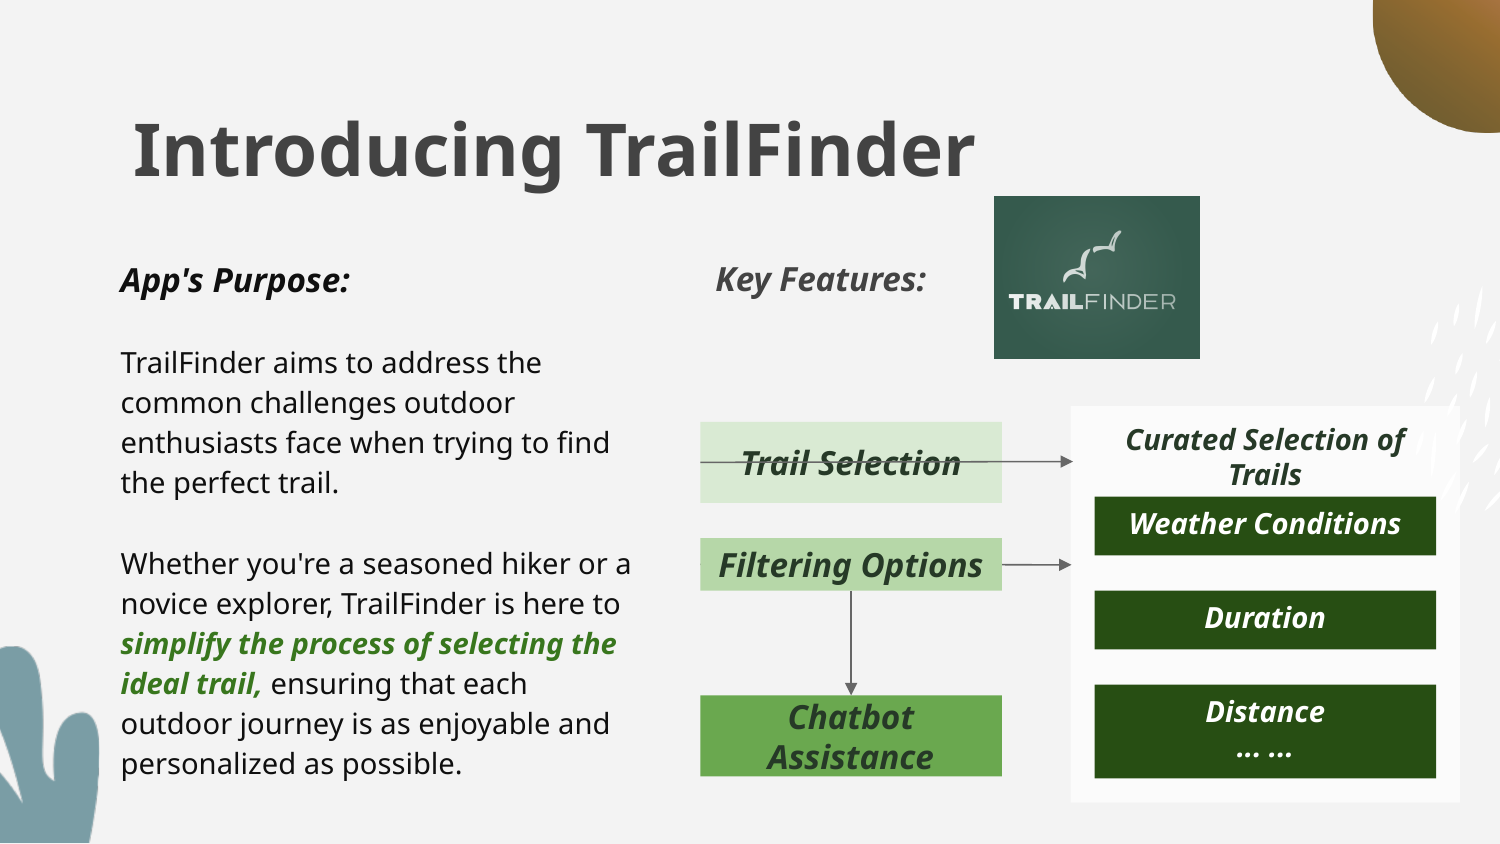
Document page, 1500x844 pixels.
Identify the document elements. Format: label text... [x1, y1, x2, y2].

text_box Chatbot Assistance [700, 695, 1002, 777]
text_box Distance ... ... [1094, 684, 1437, 779]
picture [994, 195, 1200, 359]
text_box Curated Selection of Trails [1070, 406, 1460, 803]
text_box Trail Selection [700, 421, 1002, 461]
text_box Weather Conditions [1094, 496, 1437, 556]
text_box App's Purpose: TrailFinder aims to address the common challenges outdoor enthusiasts face when trying to find the perfect trail. Whether you're a seasoned hiker or a novice explorer, TrailFinder is here to simplify the process of selecting the ideal trail, ensuring that each outdoor journey is as enjoyable and personalized as possible. [105, 250, 653, 783]
text_box Duration [1094, 590, 1437, 650]
picture [0, 646, 99, 843]
text_box Key Features: [700, 237, 989, 314]
text_box Filtering Options [700, 538, 1002, 591]
title Introducing TrailFinder [118, 88, 1382, 183]
picture [1372, 0, 1500, 133]
text_box Trail Selection [700, 463, 1002, 503]
